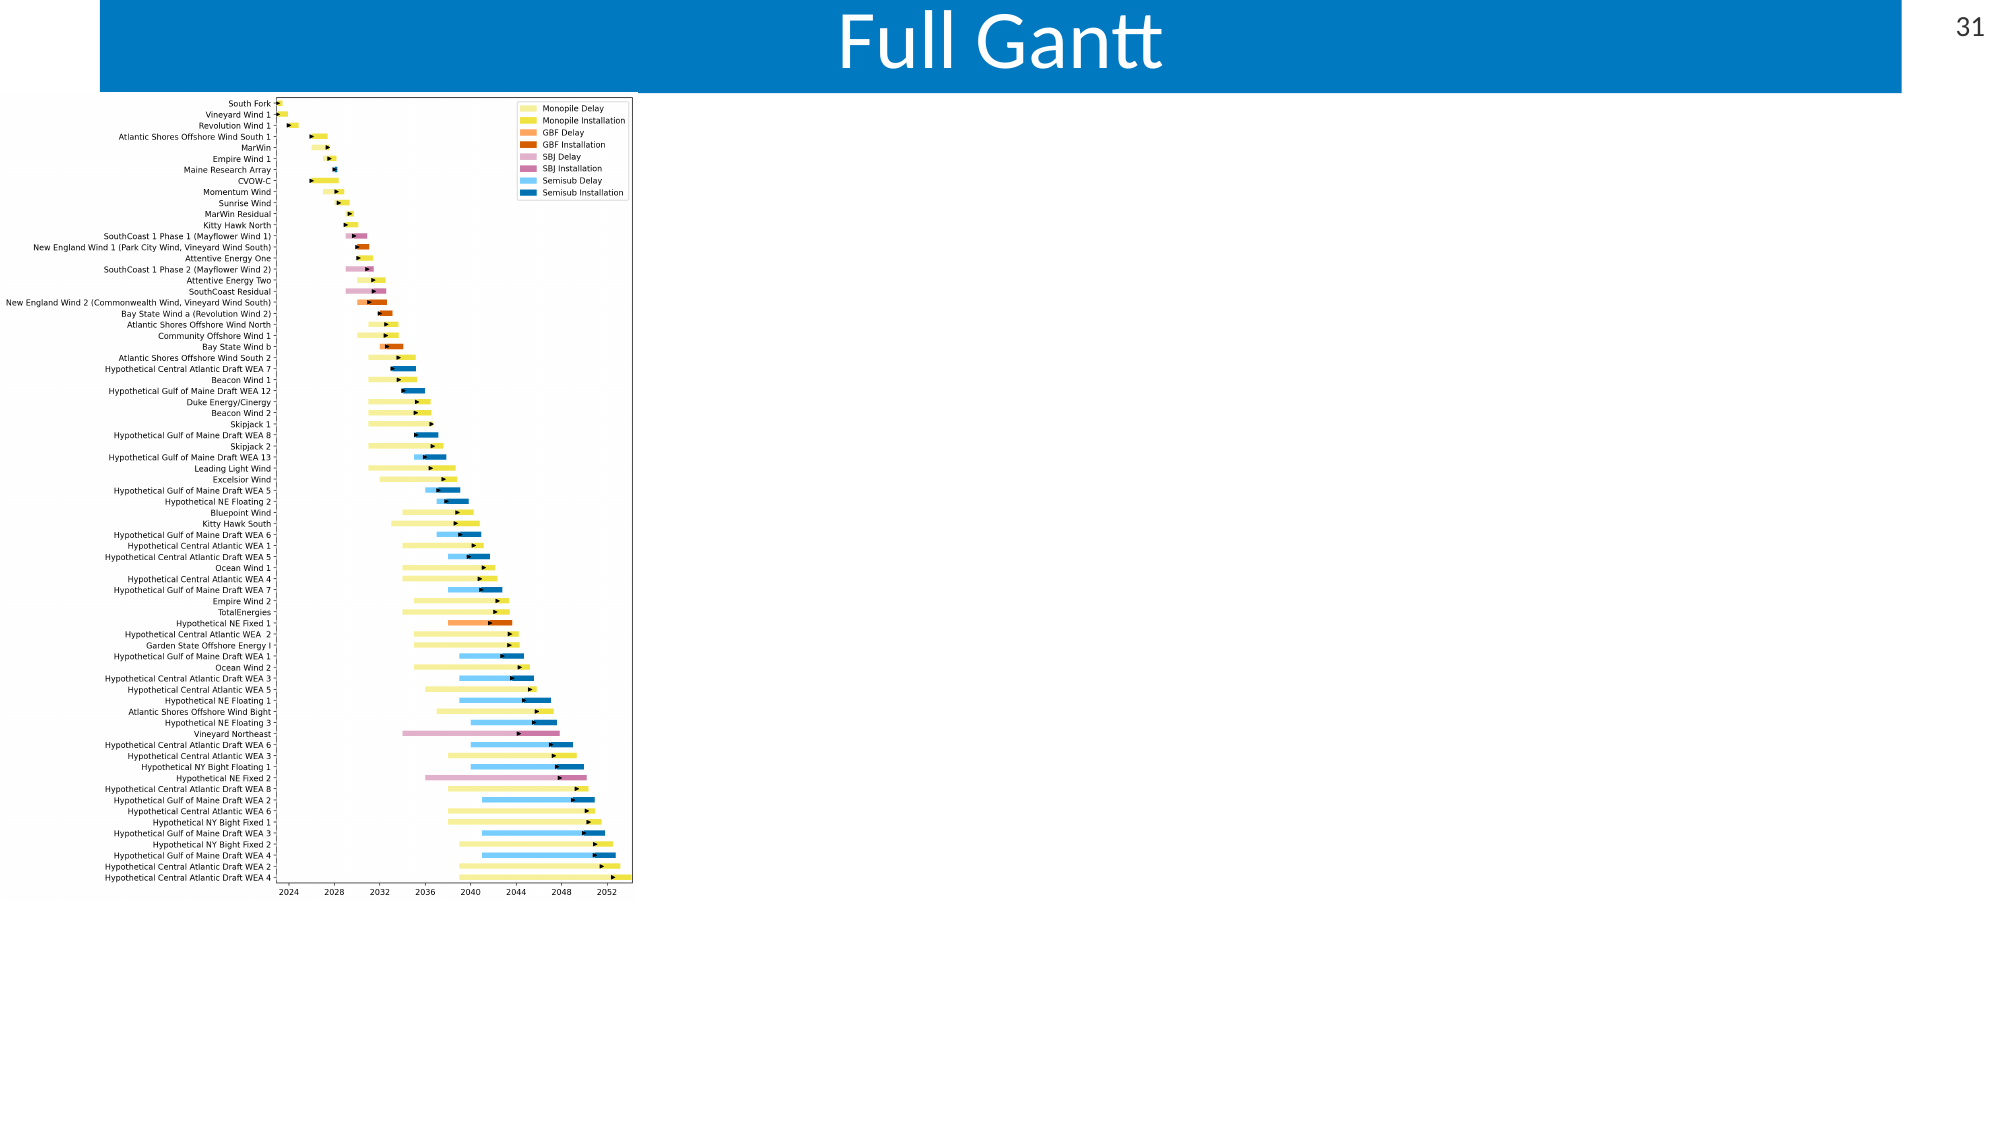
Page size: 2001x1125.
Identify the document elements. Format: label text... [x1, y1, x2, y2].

picture [0, 92, 638, 902]
title Full Gantt [99, 0, 1902, 94]
